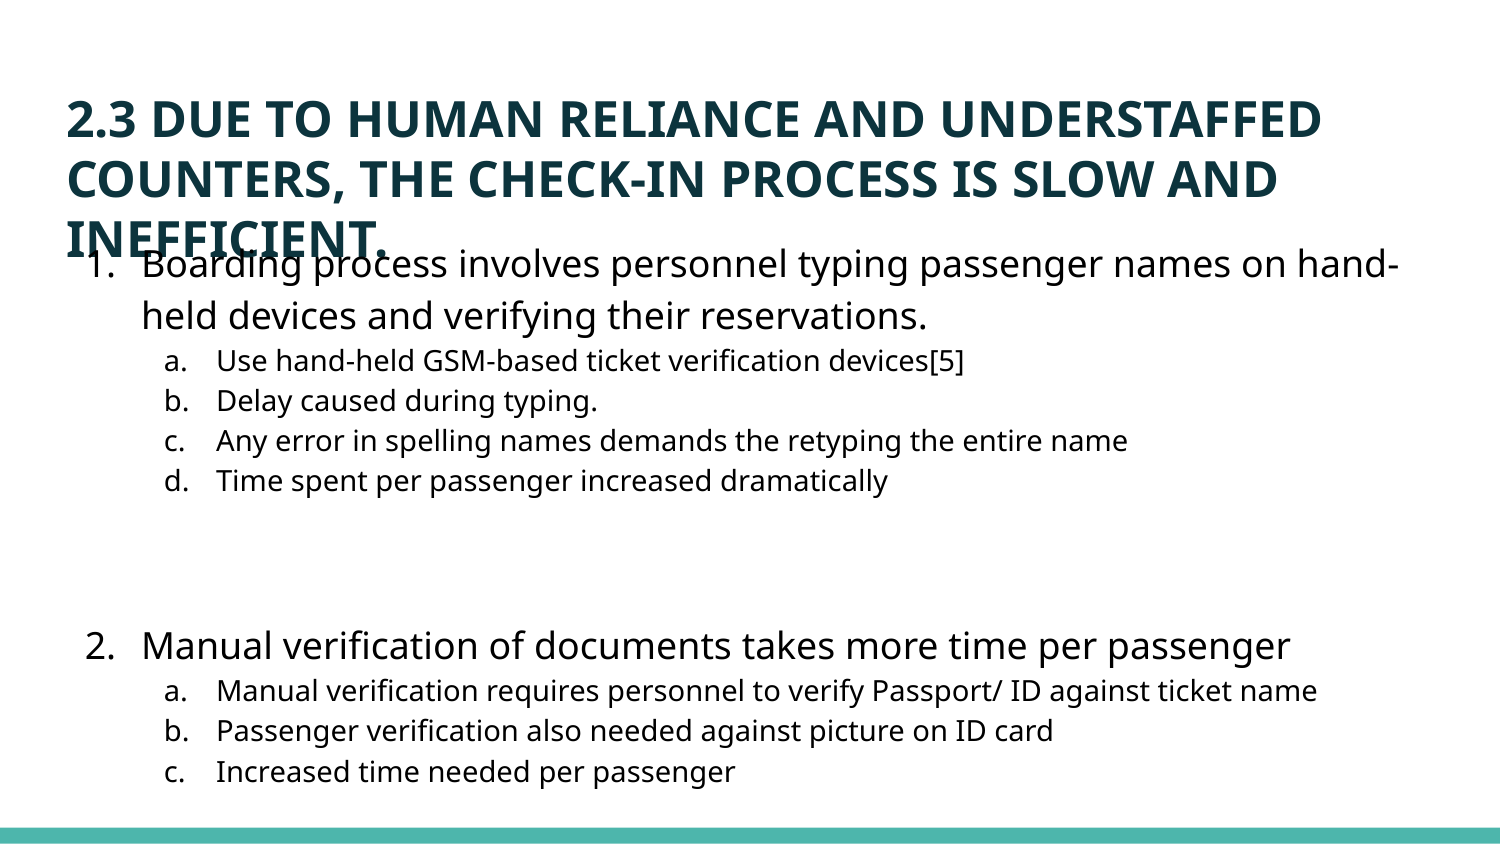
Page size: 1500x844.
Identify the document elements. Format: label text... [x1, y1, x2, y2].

title 2.3 DUE TO HUMAN RELIANCE AND UNDERSTAFFED COUNTERS, THE CHECK-IN PROCESS IS SLOW AND INEFFICIENT. [51, 72, 1449, 189]
list Boarding process involves personnel typing passenger names on hand-held devices and verifying their reservations. Use hand-held GSM-based ticket verification devices[5] Delay caused during typing. Any error in spelling names demands the retyping the entire name Time spent per passenger increased dramatically Manual verification of documents takes more time per passenger Manual verification requires personnel to verify Passport/ ID against ticket name Passenger verification also needed against picture on ID card Increased time needed per passenger [51, 218, 1449, 760]
